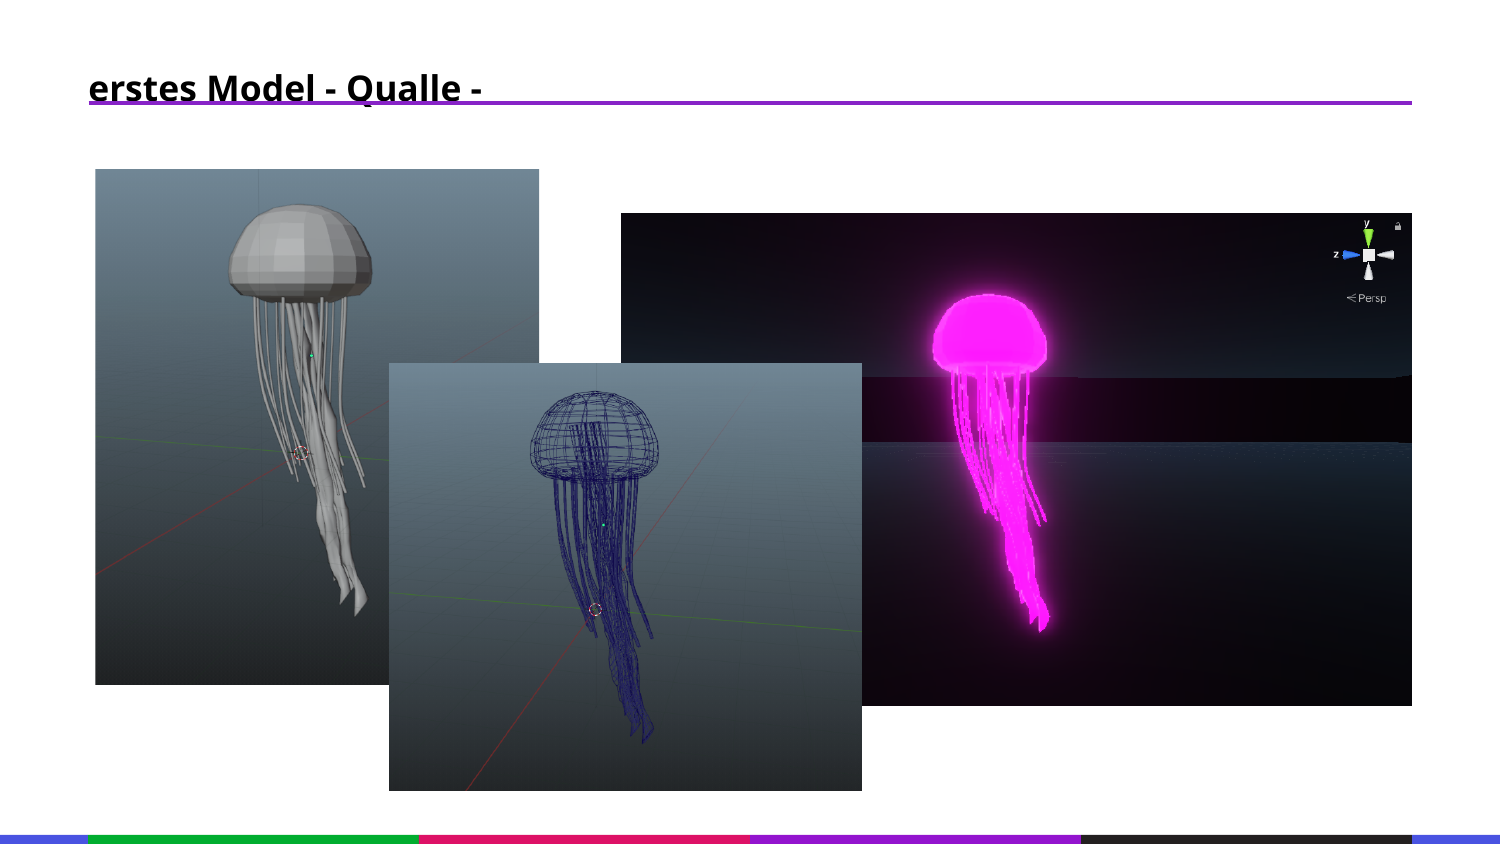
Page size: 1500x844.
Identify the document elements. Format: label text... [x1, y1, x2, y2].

text_box erstes Model - Qualle - [88, 66, 825, 101]
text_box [0, 834, 1500, 844]
picture [94, 168, 1412, 791]
text_box ... [95, 153, 1384, 225]
